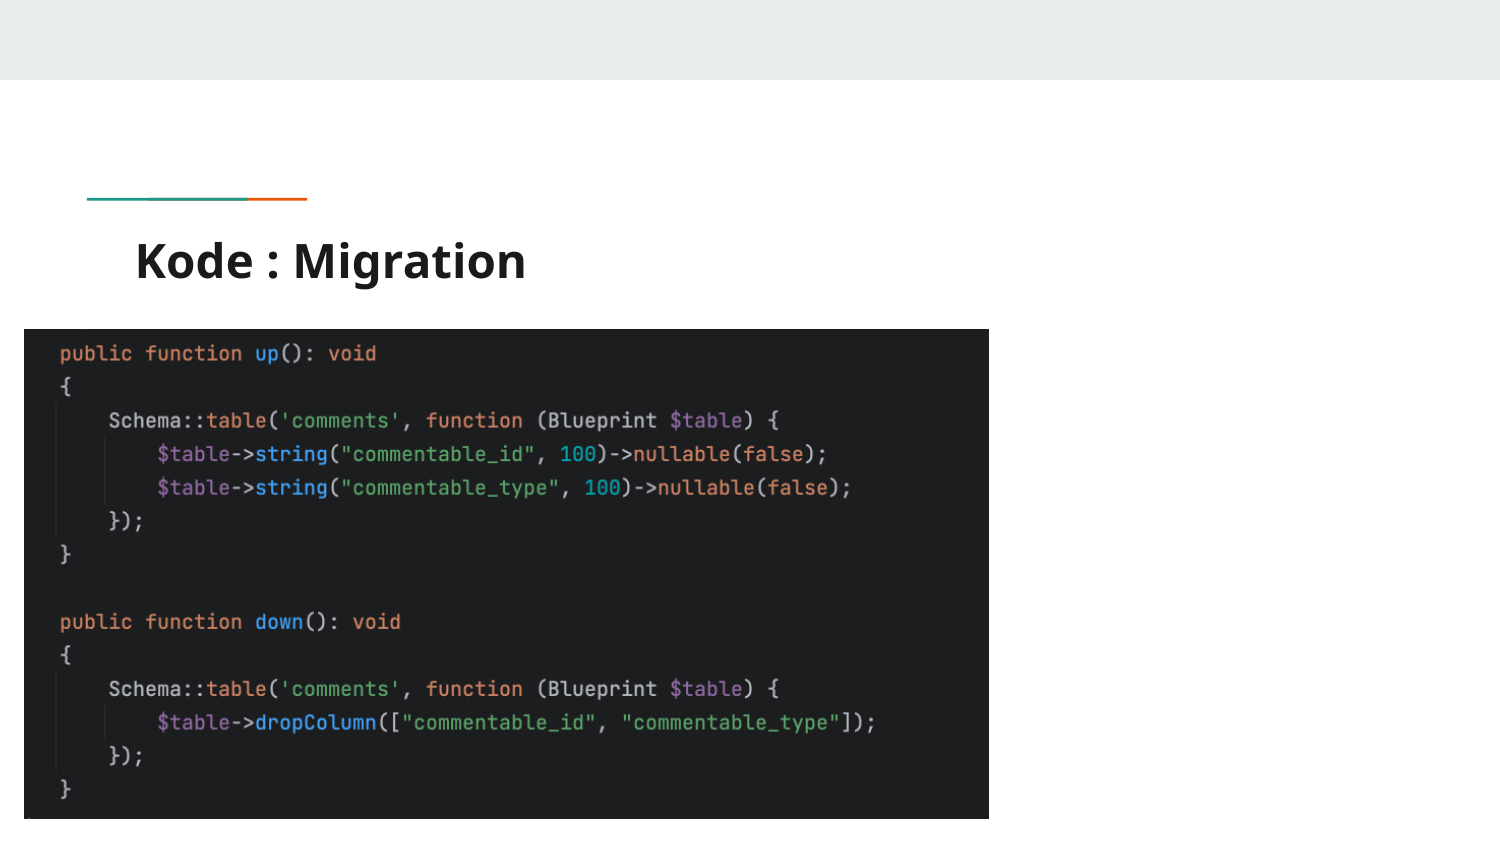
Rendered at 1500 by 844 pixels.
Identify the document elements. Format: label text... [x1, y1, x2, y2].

title Kode : Migration [119, 216, 1381, 305]
picture [24, 328, 990, 819]
